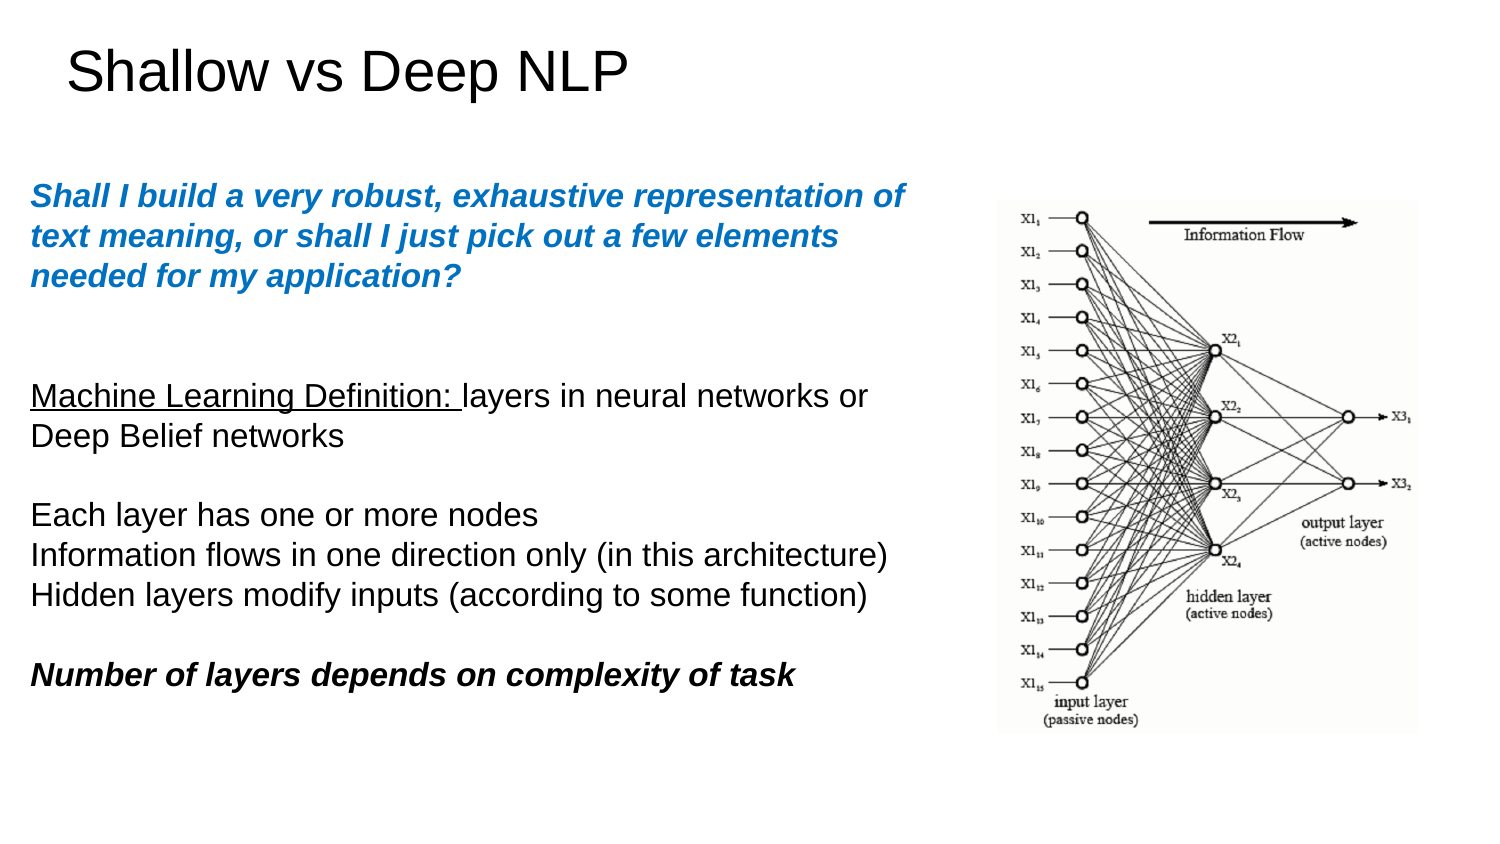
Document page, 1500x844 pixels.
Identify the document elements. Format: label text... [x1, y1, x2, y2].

picture [997, 200, 1418, 734]
title Shallow vs Deep NLP [51, 18, 1449, 112]
text_box Shall I build a very robust, exhaustive representation of text meaning, or shall I just pick out a few elements needed for my application? Machine Learning Definition: layers in neural networks or Deep Belief networks Each layer has one or more nodes Information flows in one direction only (in this architecture) Hidden layers modify inputs (according to some function) Number of layers depends on complexity of task [15, 166, 950, 844]
